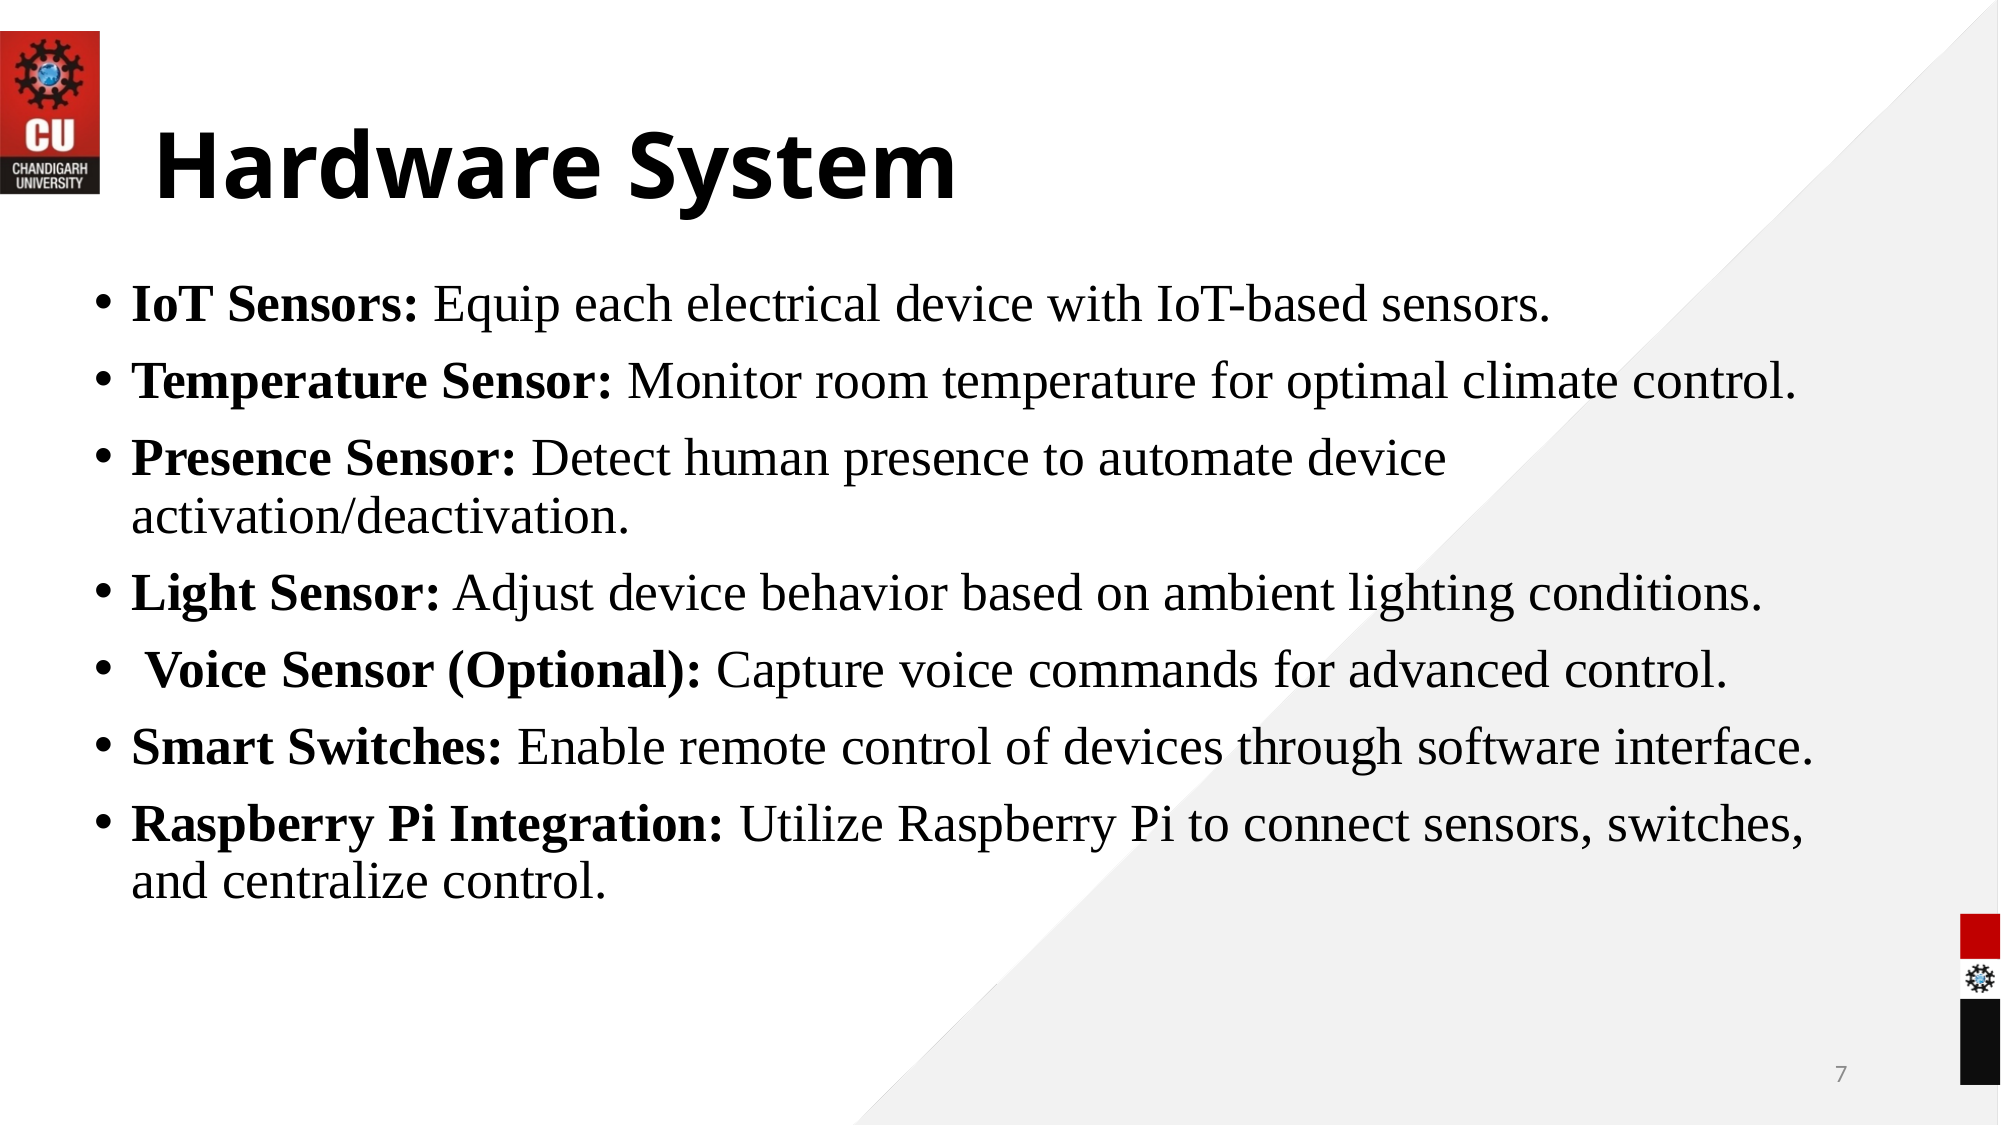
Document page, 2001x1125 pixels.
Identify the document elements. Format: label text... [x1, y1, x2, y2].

title Hardware System [137, 59, 1863, 267]
picture [0, 0, 2001, 1125]
list IoT Sensors: Equip each electrical device with IoT-based sensors. Temperature Sensor: Monitor room temperature for optimal climate control. Presence Sensor: Detect human presence to automate device activation/deactivation. Light Sensor: Adjust device behavior based on ambient lighting conditions. Voice Sensor (Optional): Capture voice commands for advanced control. Smart Switches: Enable remote control of devices through software interface. Raspberry Pi Integration: Utilize Raspberry Pi to connect sensors, switches, and centralize control. [79, 267, 1863, 1014]
slide_number 7 [1412, 1042, 1863, 1103]
